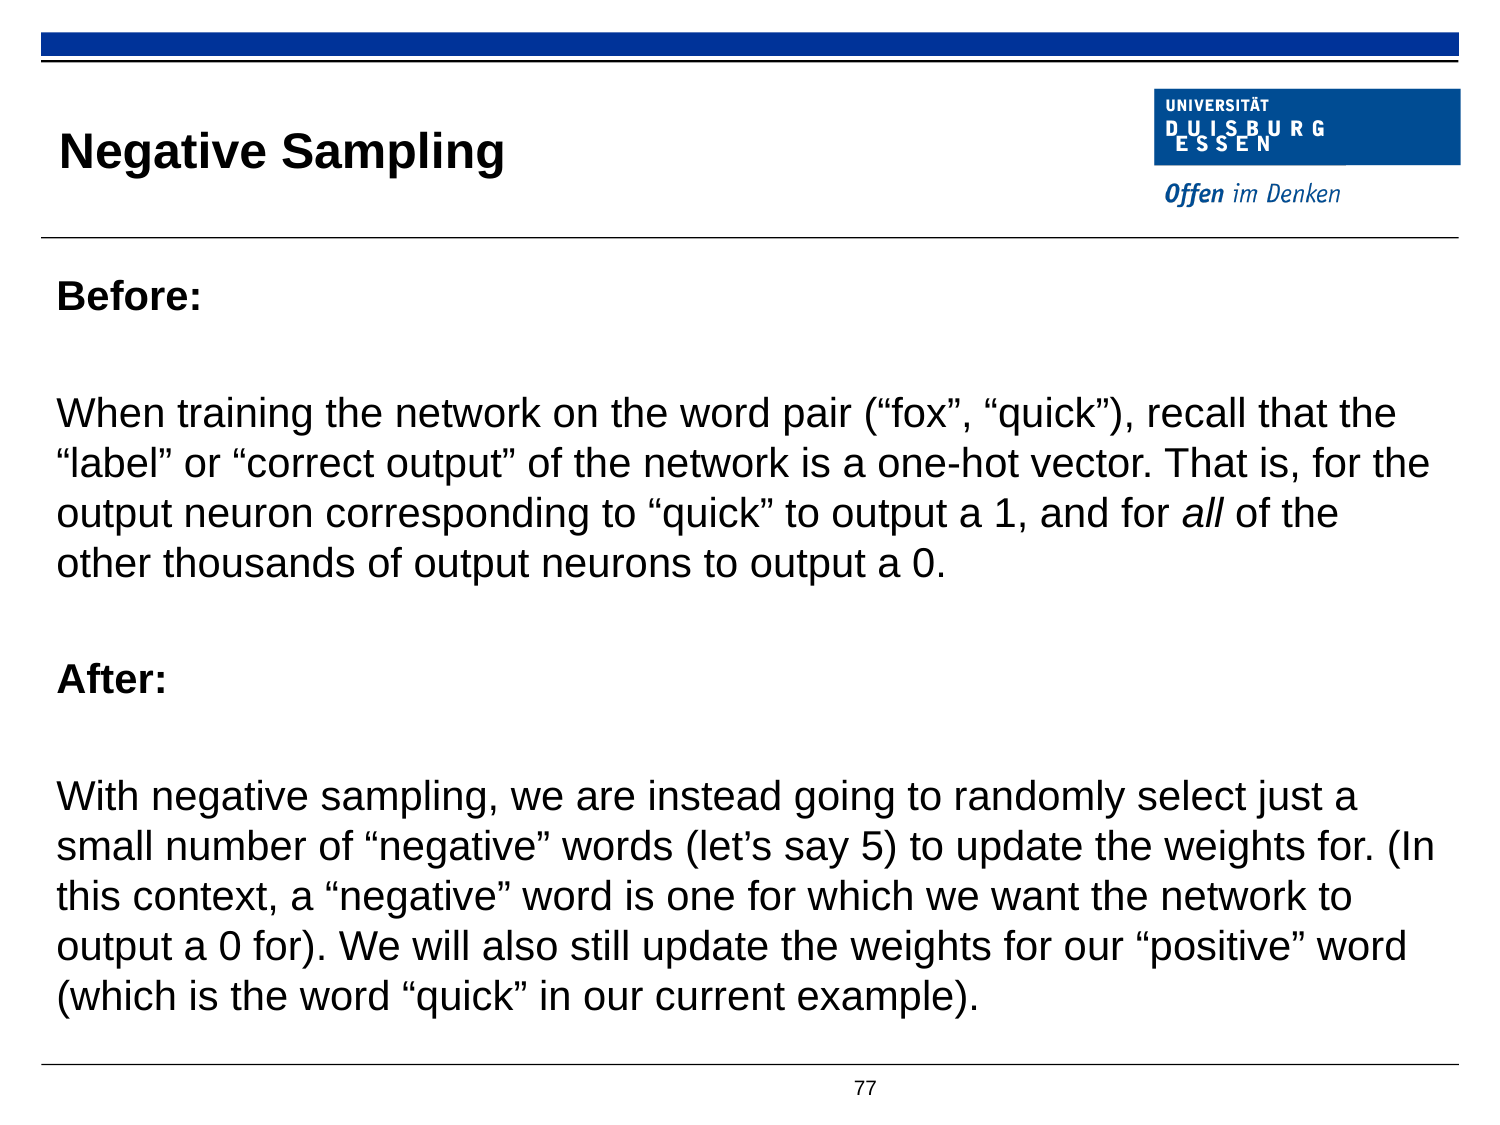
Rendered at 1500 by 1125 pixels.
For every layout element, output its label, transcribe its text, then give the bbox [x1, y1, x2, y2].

title Negative Sampling [58, 79, 1126, 218]
picture [1154, 80, 1461, 213]
list Before: When training the network on the word pair (“fox”, “quick”), recall that the “label” or “correct output” of the network is a one-hot vector. That is, for the output neuron corresponding to “quick” to output a 1, and for all of the other thousands of output neurons to output a 0. After: With negative sampling, we are instead going to randomly select just a small number of “negative” words (let’s say 5) to update the weights for. (In this context, a “negative” word is one for which we want the network to output a 0 for). We will also still update the weights for our “positive” word (which is the word “quick” in our current example). [40, 260, 1459, 1048]
